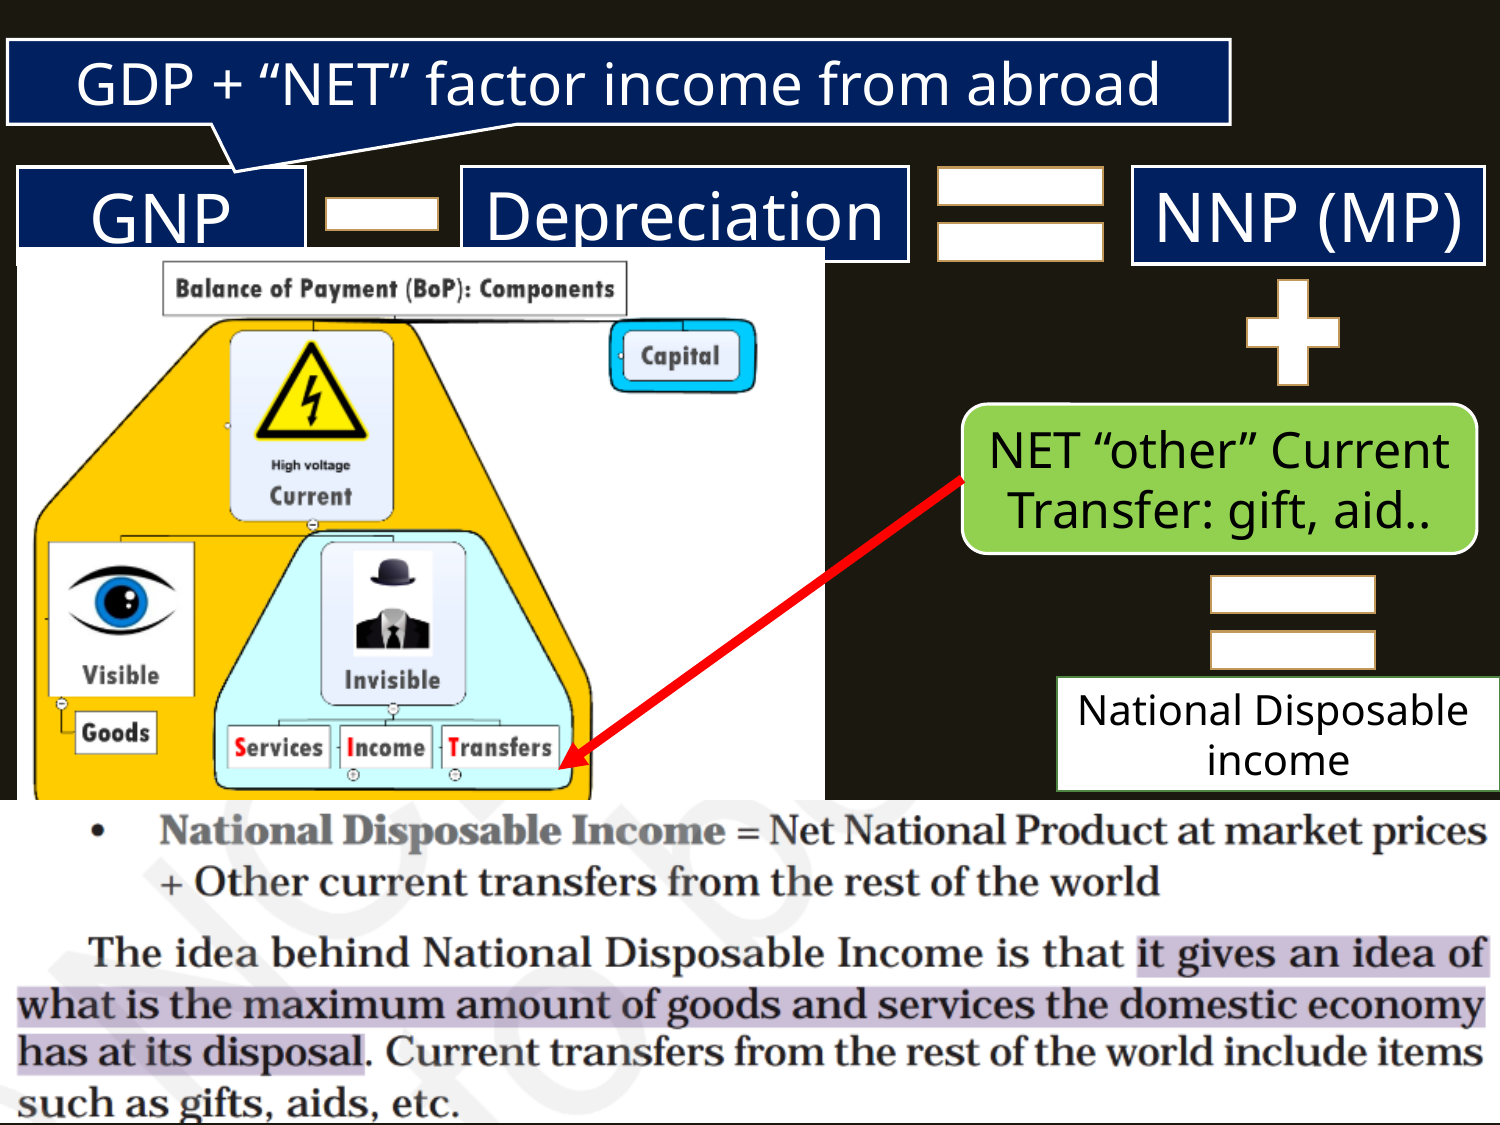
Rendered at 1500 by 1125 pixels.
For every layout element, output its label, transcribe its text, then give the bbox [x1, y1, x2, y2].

text_box [325, 197, 439, 231]
text_box GNP [16, 165, 307, 266]
text_box Depreciation [460, 165, 910, 263]
text_box [1210, 630, 1376, 670]
text_box GDP + “NET” factor income from abroad [5, 37, 1232, 174]
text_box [558, 479, 963, 770]
text_box [937, 166, 1104, 206]
text_box NNP (MP) [1131, 165, 1486, 266]
text_box National Disposable income [1056, 676, 1500, 792]
text_box NET “other” Current Transfer: gift, aid.. [960, 402, 1479, 556]
text_box [1210, 575, 1376, 614]
picture [0, 247, 1500, 1123]
text_box [1246, 279, 1340, 386]
text_box [937, 222, 1104, 262]
